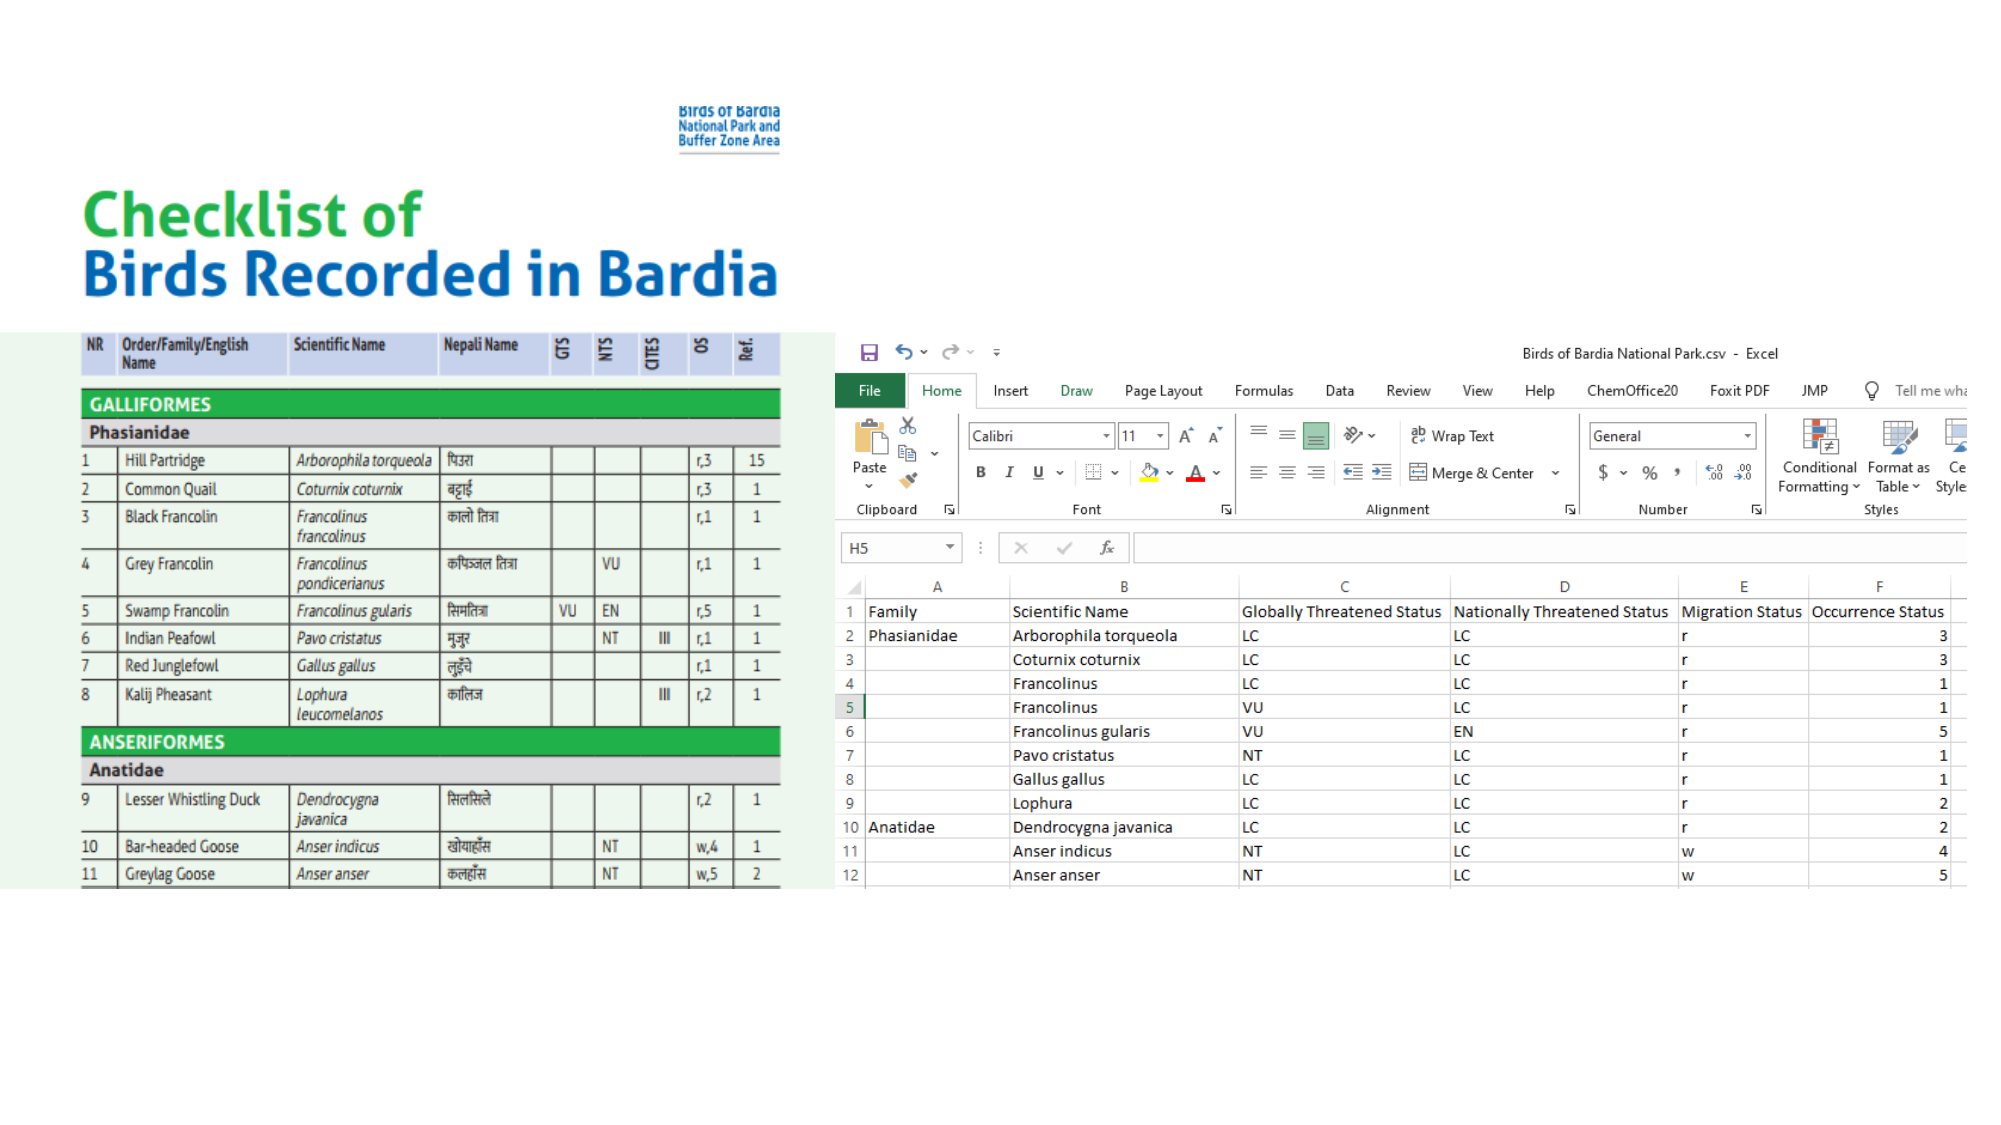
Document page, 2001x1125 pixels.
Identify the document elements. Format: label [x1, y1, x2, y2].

picture [0, 106, 1967, 889]
